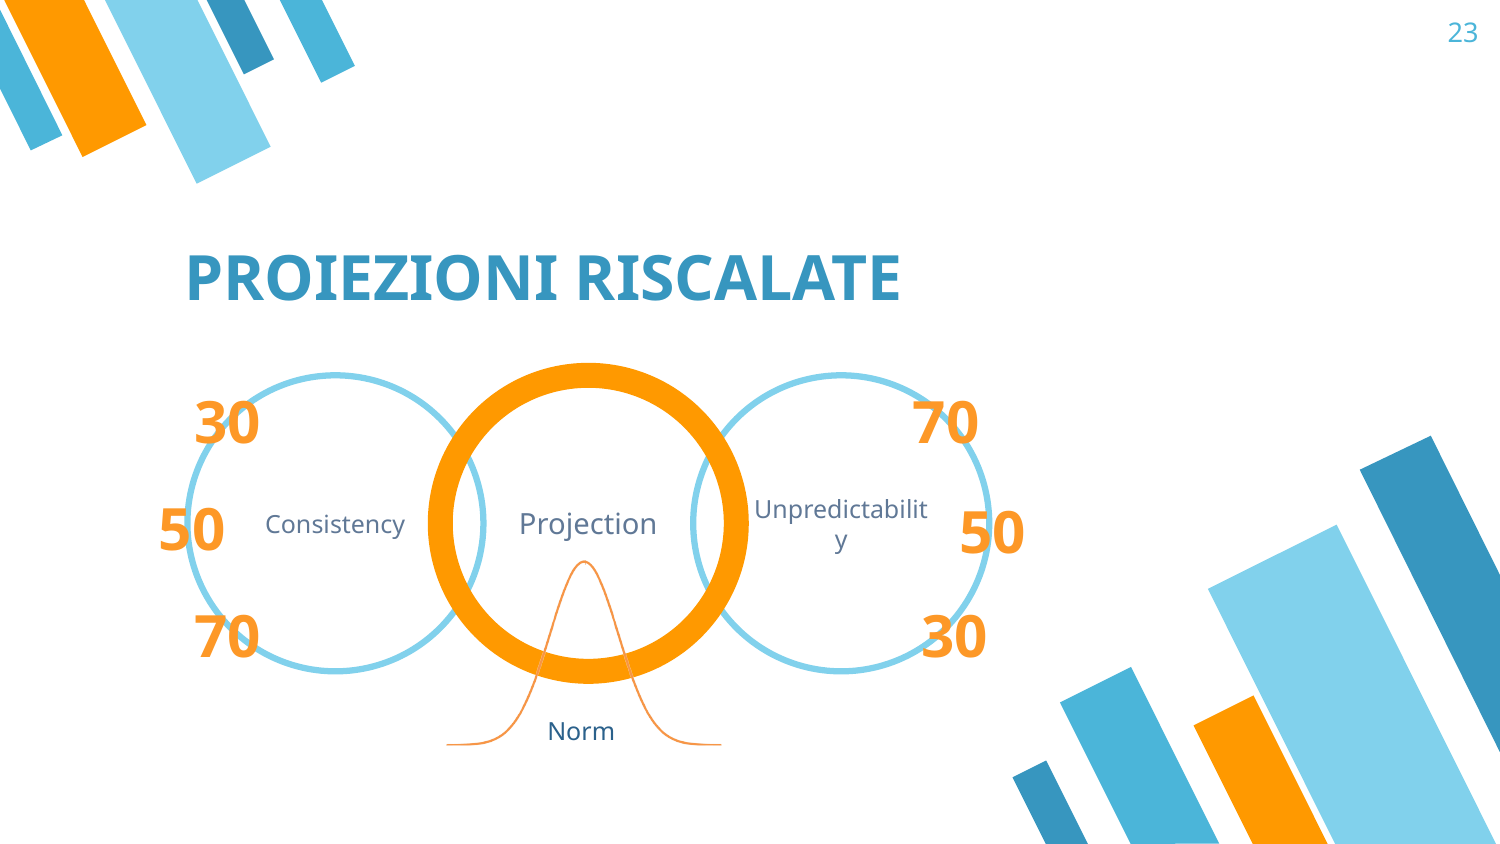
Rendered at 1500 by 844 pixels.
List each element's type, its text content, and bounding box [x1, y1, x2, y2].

text_box 30 [883, 560, 1027, 708]
slide_number 23 [1403, 0, 1494, 65]
text_box Unpredictability [715, 375, 920, 672]
text_box Projection [440, 375, 737, 578]
title PROIEZIONI RISCALATE [169, 216, 1115, 329]
text_box 30 [156, 346, 300, 494]
text_box 50 [920, 457, 1065, 604]
text_box 70 [156, 561, 300, 708]
text_box Consistency [264, 375, 462, 672]
text_box 70 [874, 346, 1018, 494]
text_box 50 [120, 454, 264, 601]
picture [446, 560, 722, 746]
